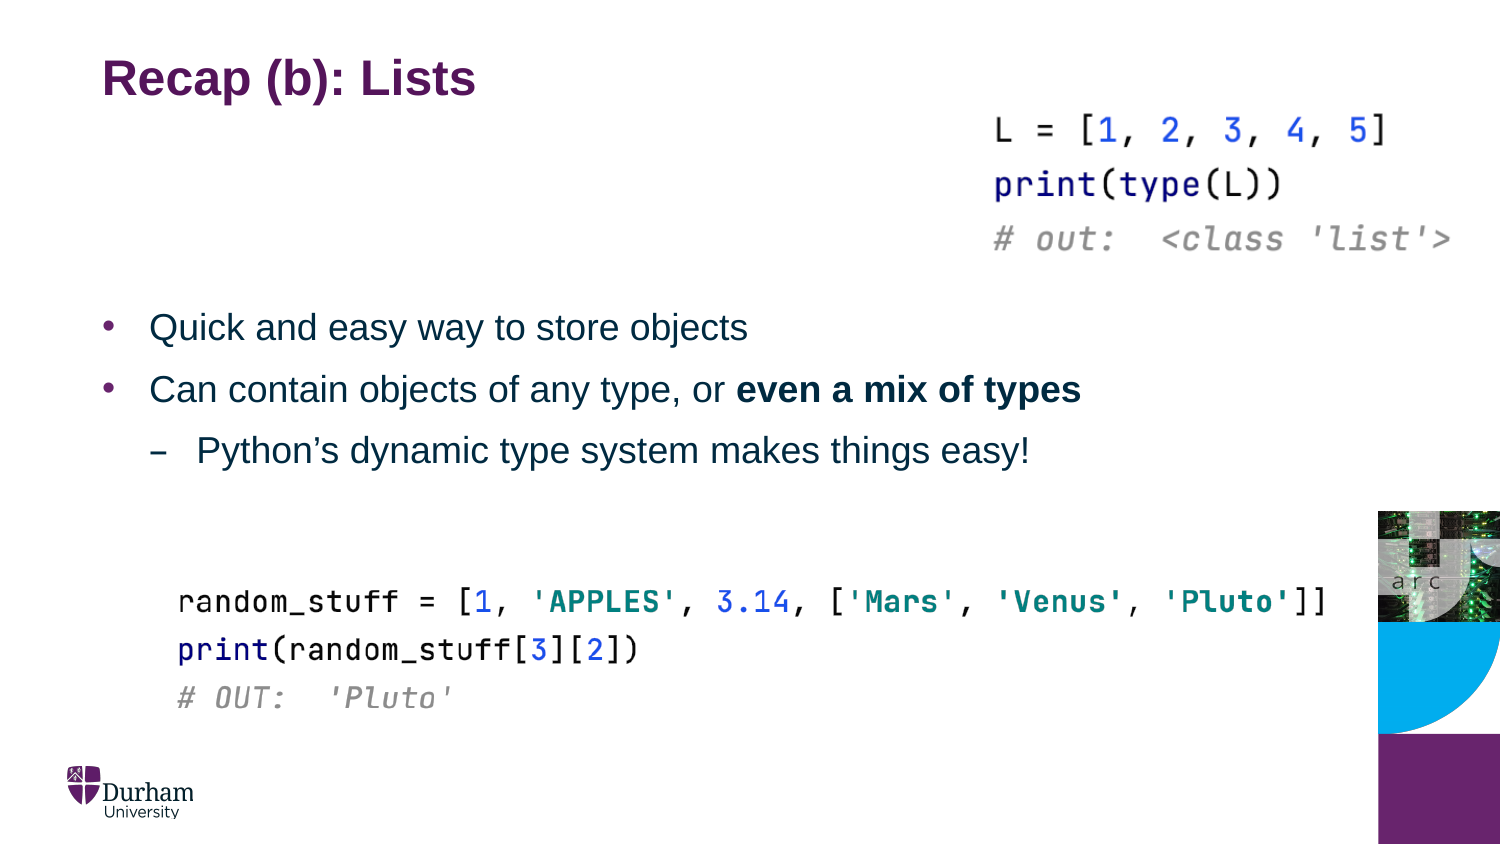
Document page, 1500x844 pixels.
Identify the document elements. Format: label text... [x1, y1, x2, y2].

text_box Quick and easy way to store objects Can contain objects of any type, or even a mix of types Python’s dynamic type system makes things easy! [101, 303, 1094, 524]
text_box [1378, 511, 1500, 844]
picture [169, 577, 1331, 722]
text_box Recap (b): Lists [101, 45, 1399, 186]
picture [67, 766, 193, 819]
picture [983, 100, 1465, 267]
